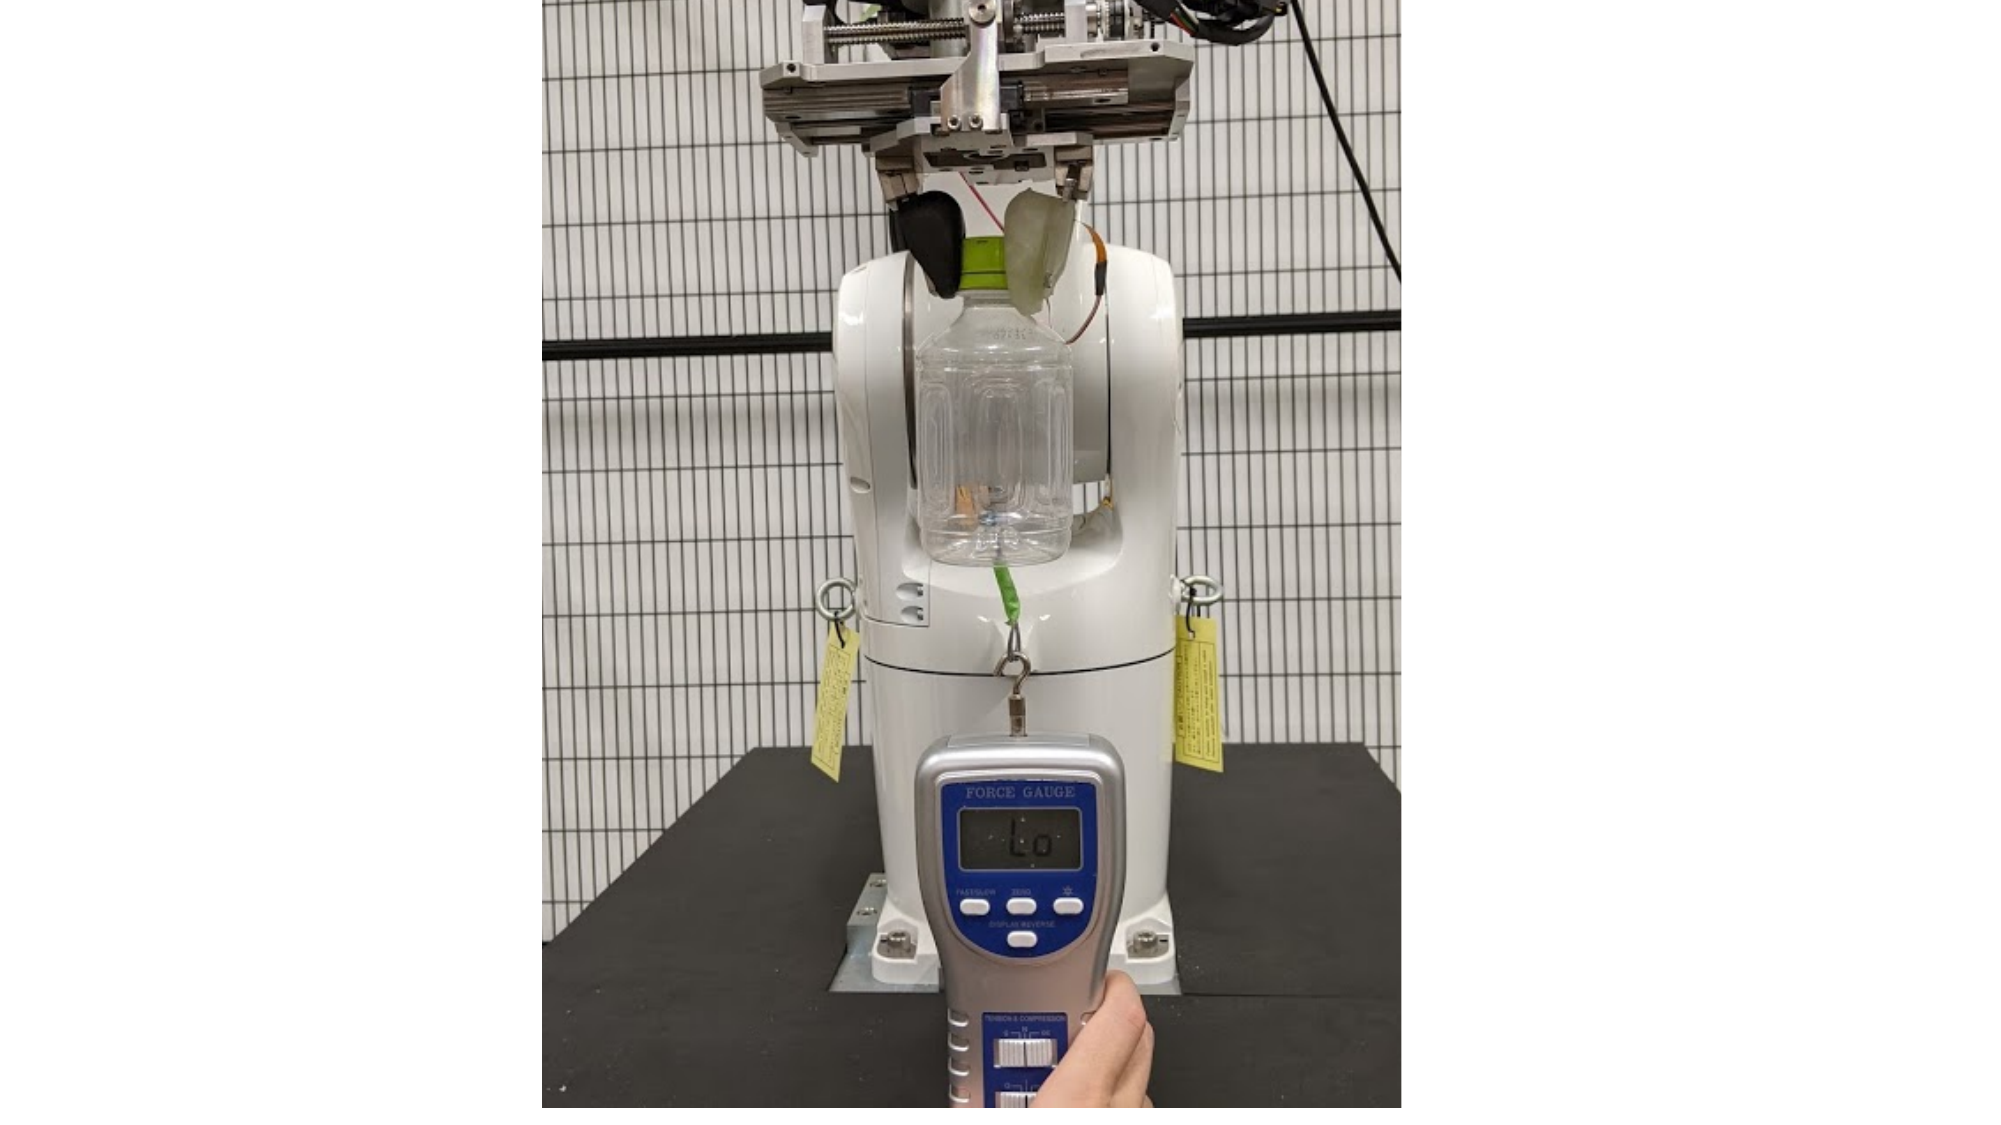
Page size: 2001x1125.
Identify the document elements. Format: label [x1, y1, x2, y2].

picture [542, 0, 1402, 1108]
